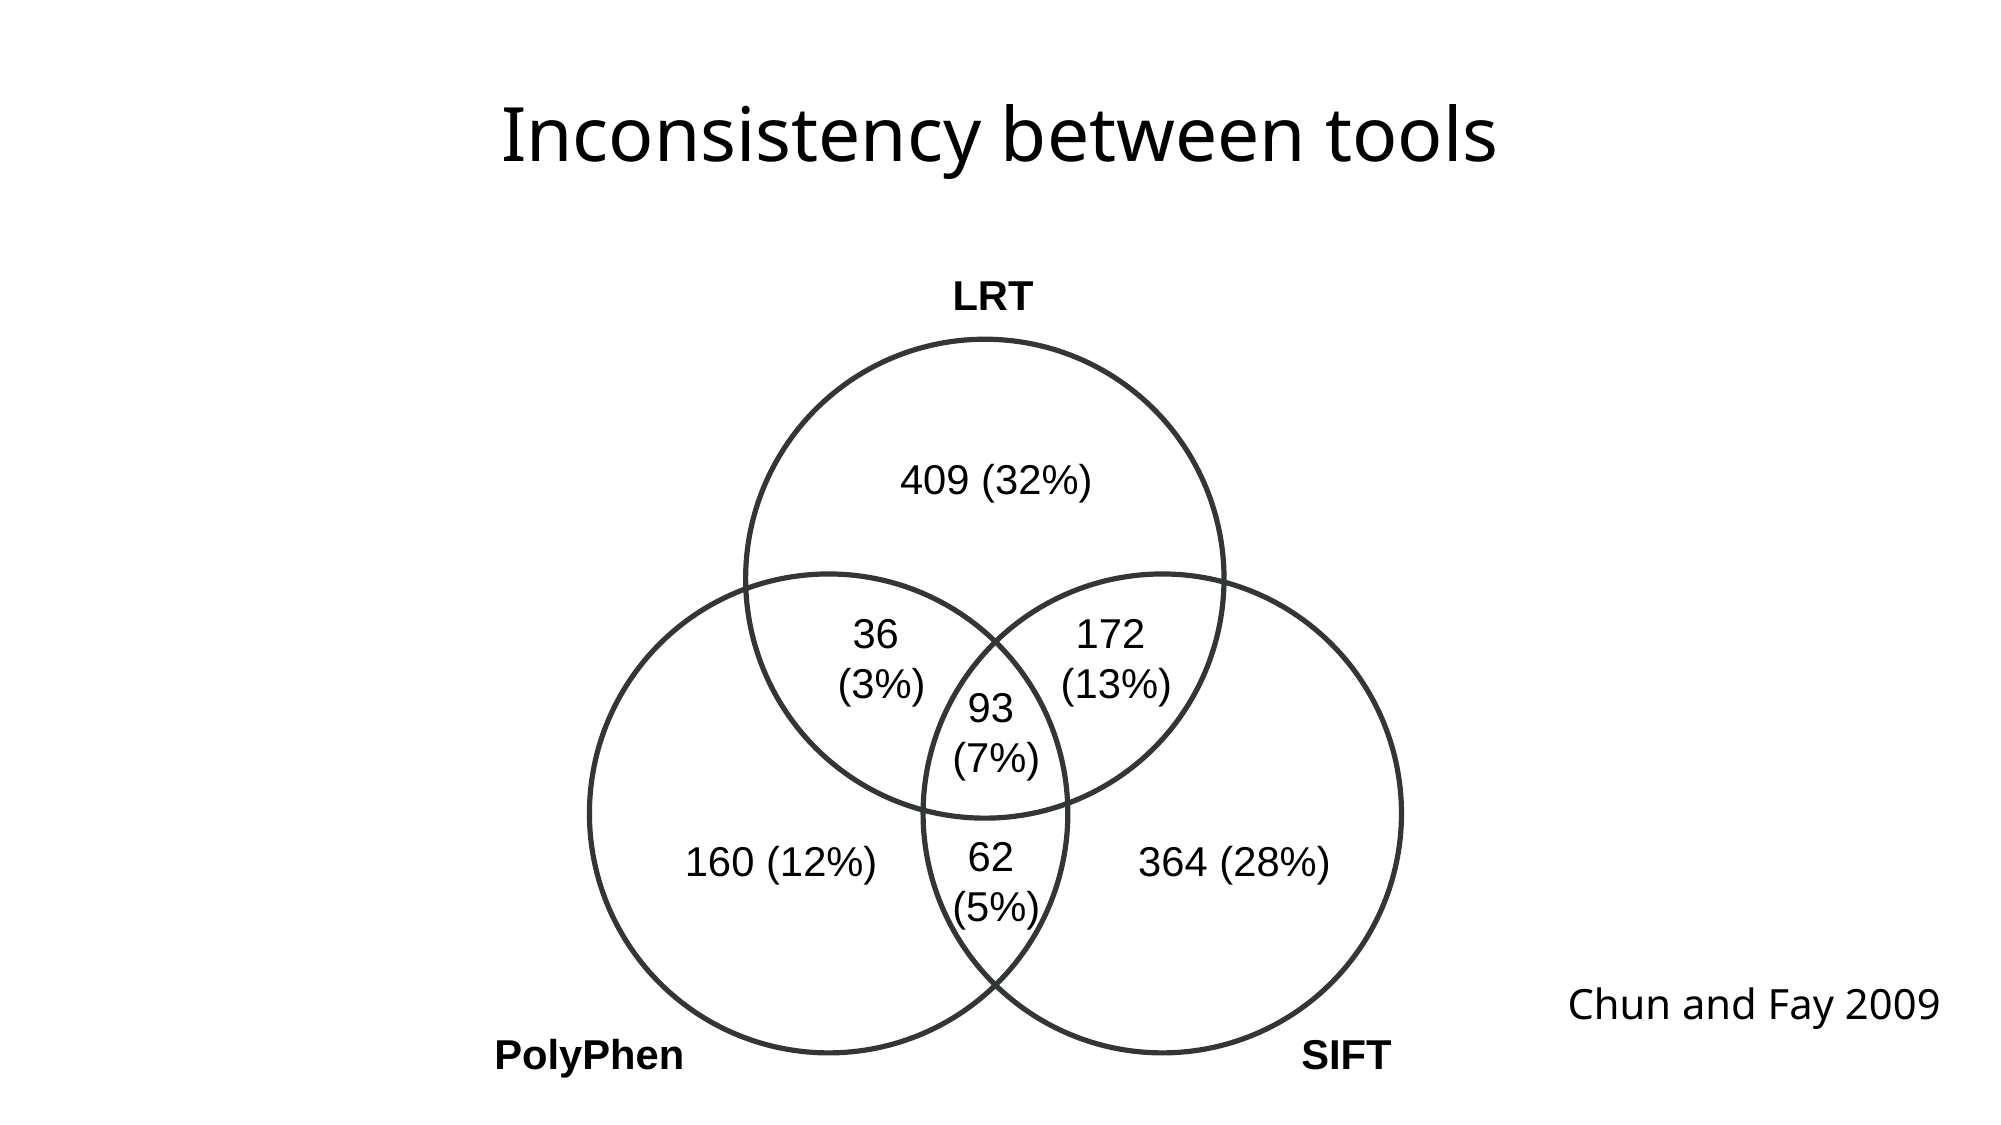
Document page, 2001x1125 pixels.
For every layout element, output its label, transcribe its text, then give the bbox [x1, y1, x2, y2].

text_box Inconsistency between tools [0, 79, 2000, 184]
text_box Chun and Fay 2009 [1552, 970, 1967, 1036]
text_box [478, 261, 1408, 1086]
